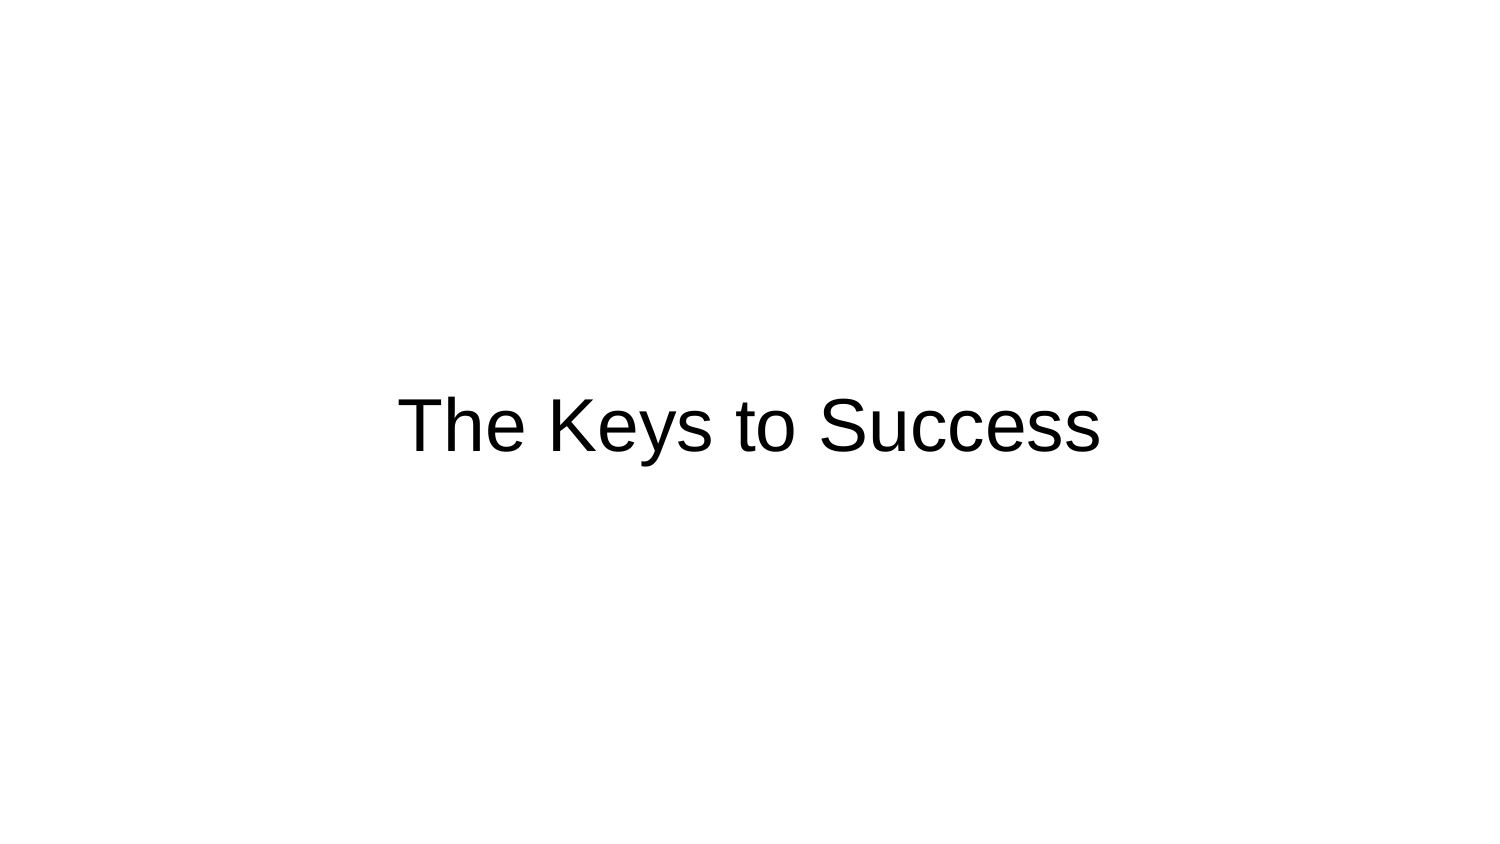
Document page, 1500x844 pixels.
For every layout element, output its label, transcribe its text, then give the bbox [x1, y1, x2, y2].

title The Keys to Success [51, 352, 1449, 491]
